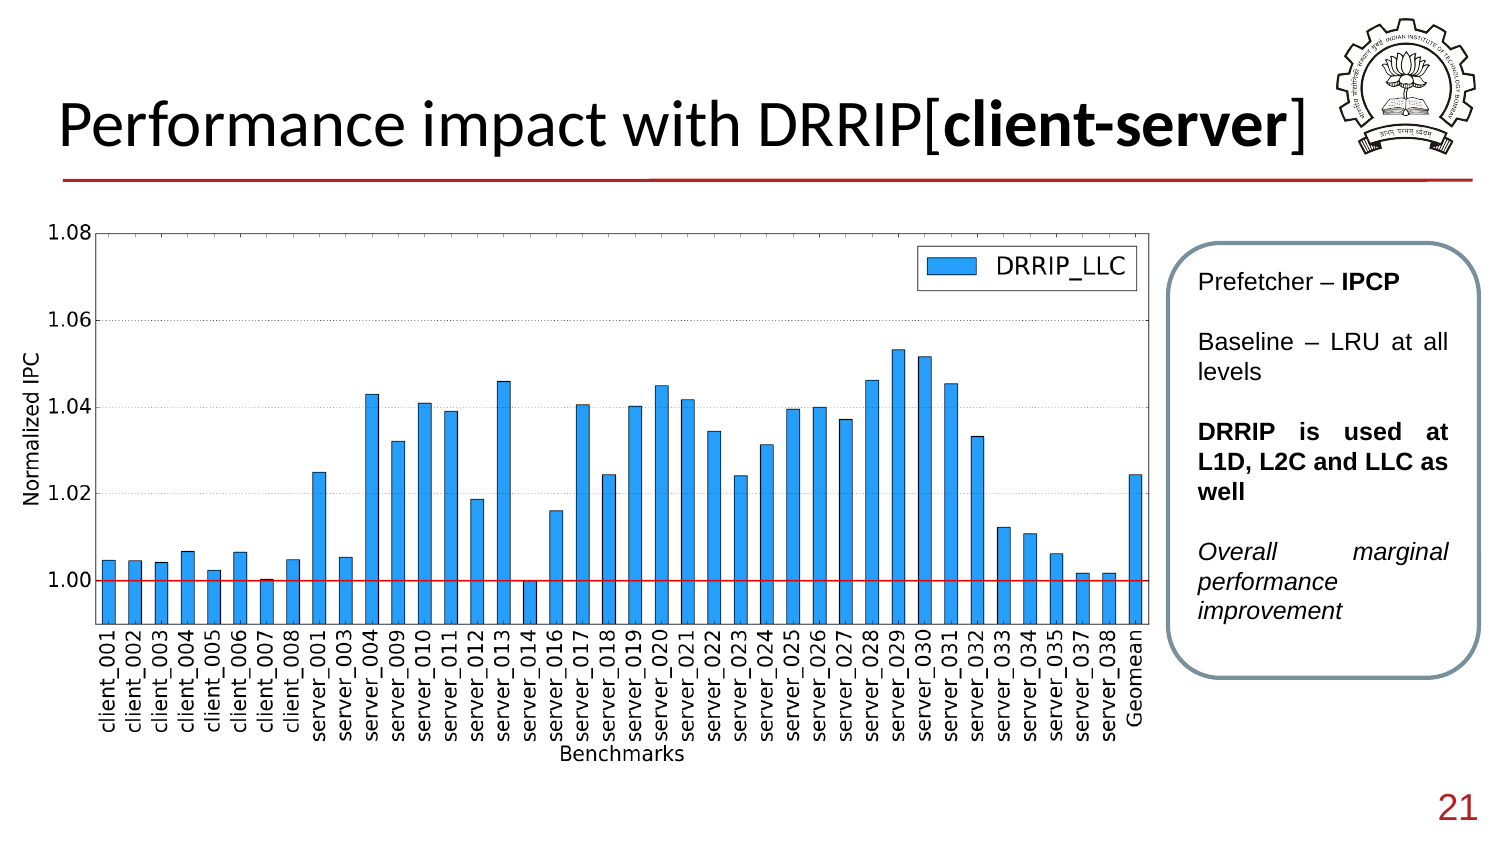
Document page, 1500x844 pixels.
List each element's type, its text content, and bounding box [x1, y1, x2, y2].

slide_number 21 [1388, 773, 1494, 838]
text_box Prefetcher – IPCP Baseline – LRU at all levels DRRIP is used at L1D, L2C and LLC as well Overall marginal performance improvement [1175, 240, 1482, 680]
picture [1336, 18, 1476, 155]
title Performance impact with DRRIP[client-server] [43, 64, 1442, 159]
picture [0, 201, 1171, 787]
